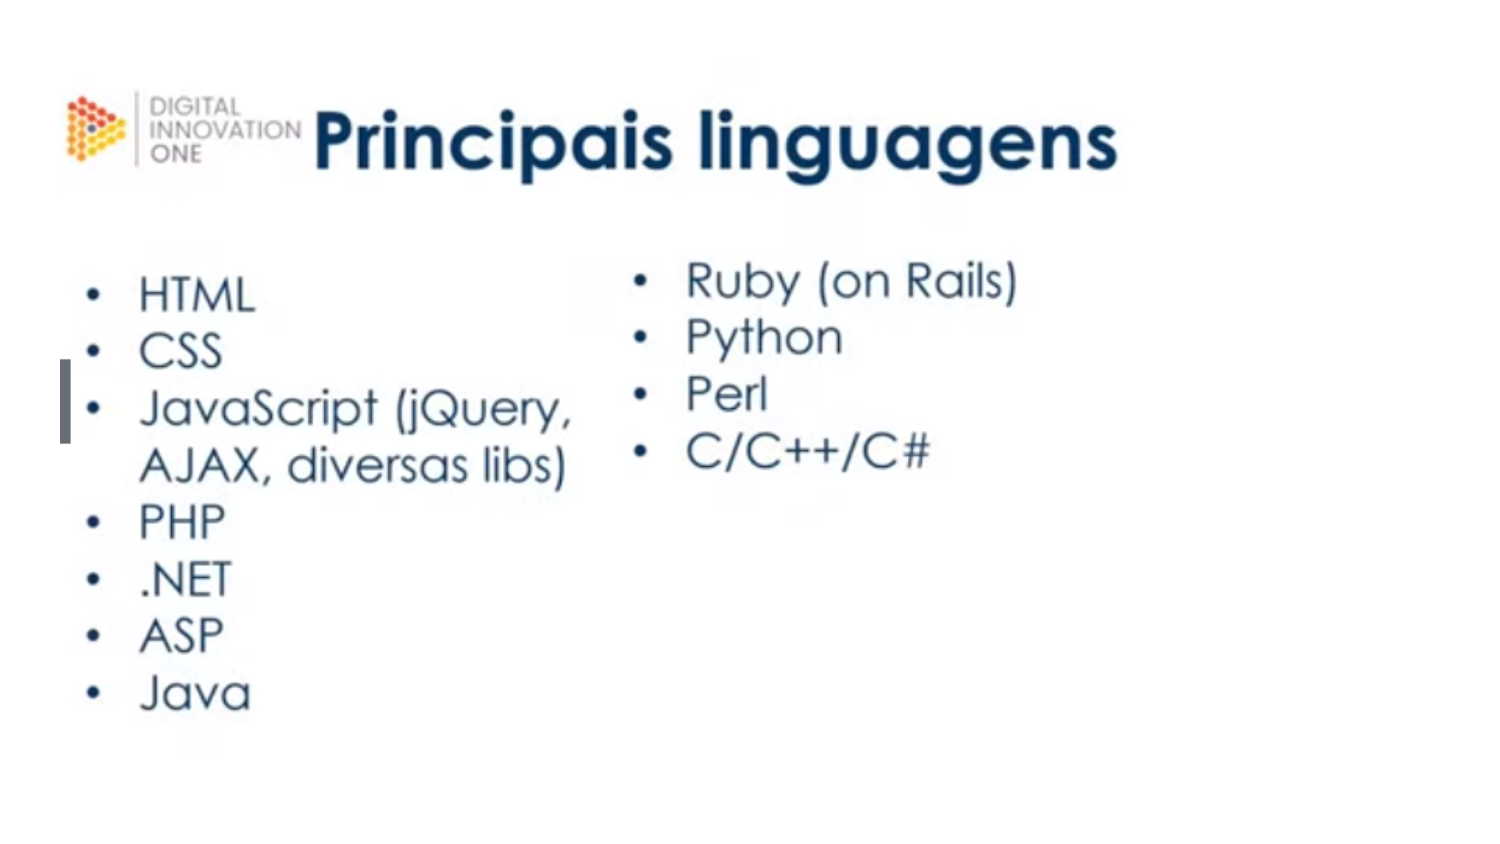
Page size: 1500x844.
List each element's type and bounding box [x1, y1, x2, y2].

picture [59, 53, 1136, 774]
